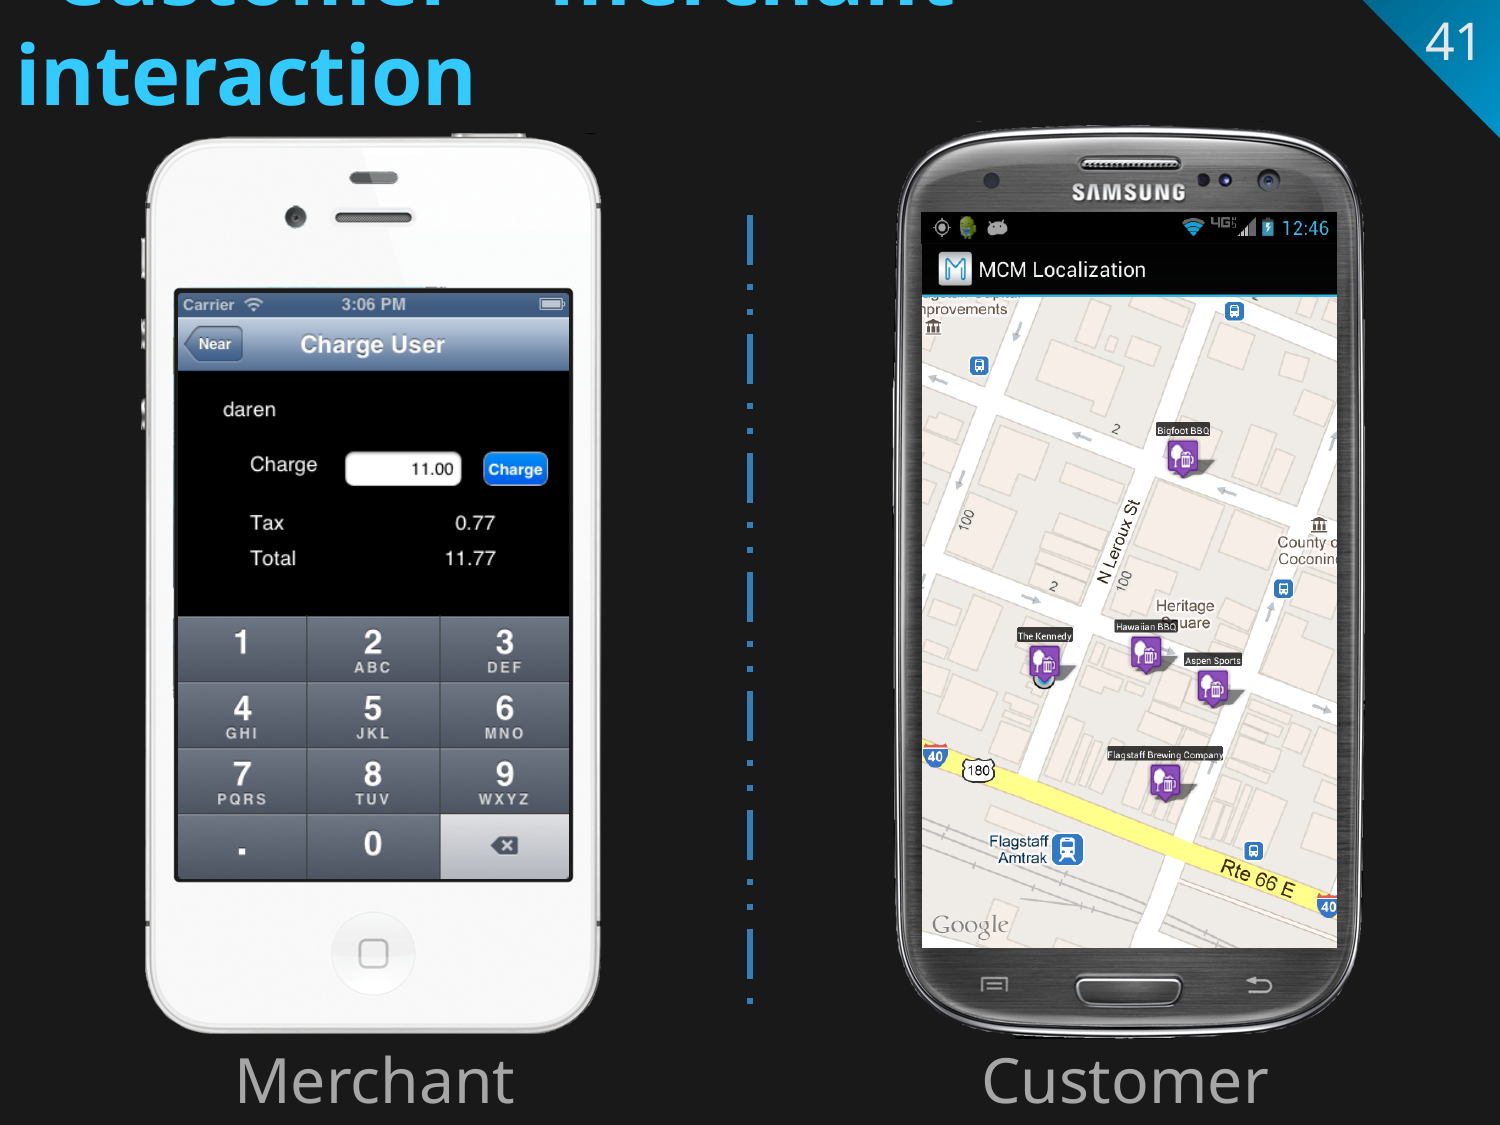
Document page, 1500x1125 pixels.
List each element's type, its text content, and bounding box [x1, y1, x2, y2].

title Customer - merchant interaction [0, 0, 1413, 138]
picture [886, 120, 1366, 1039]
slide_number 41 [1149, 12, 1500, 75]
text_box Merchant [149, 1044, 600, 1124]
text_box Customer [899, 1046, 1350, 1124]
picture [141, 133, 606, 1036]
